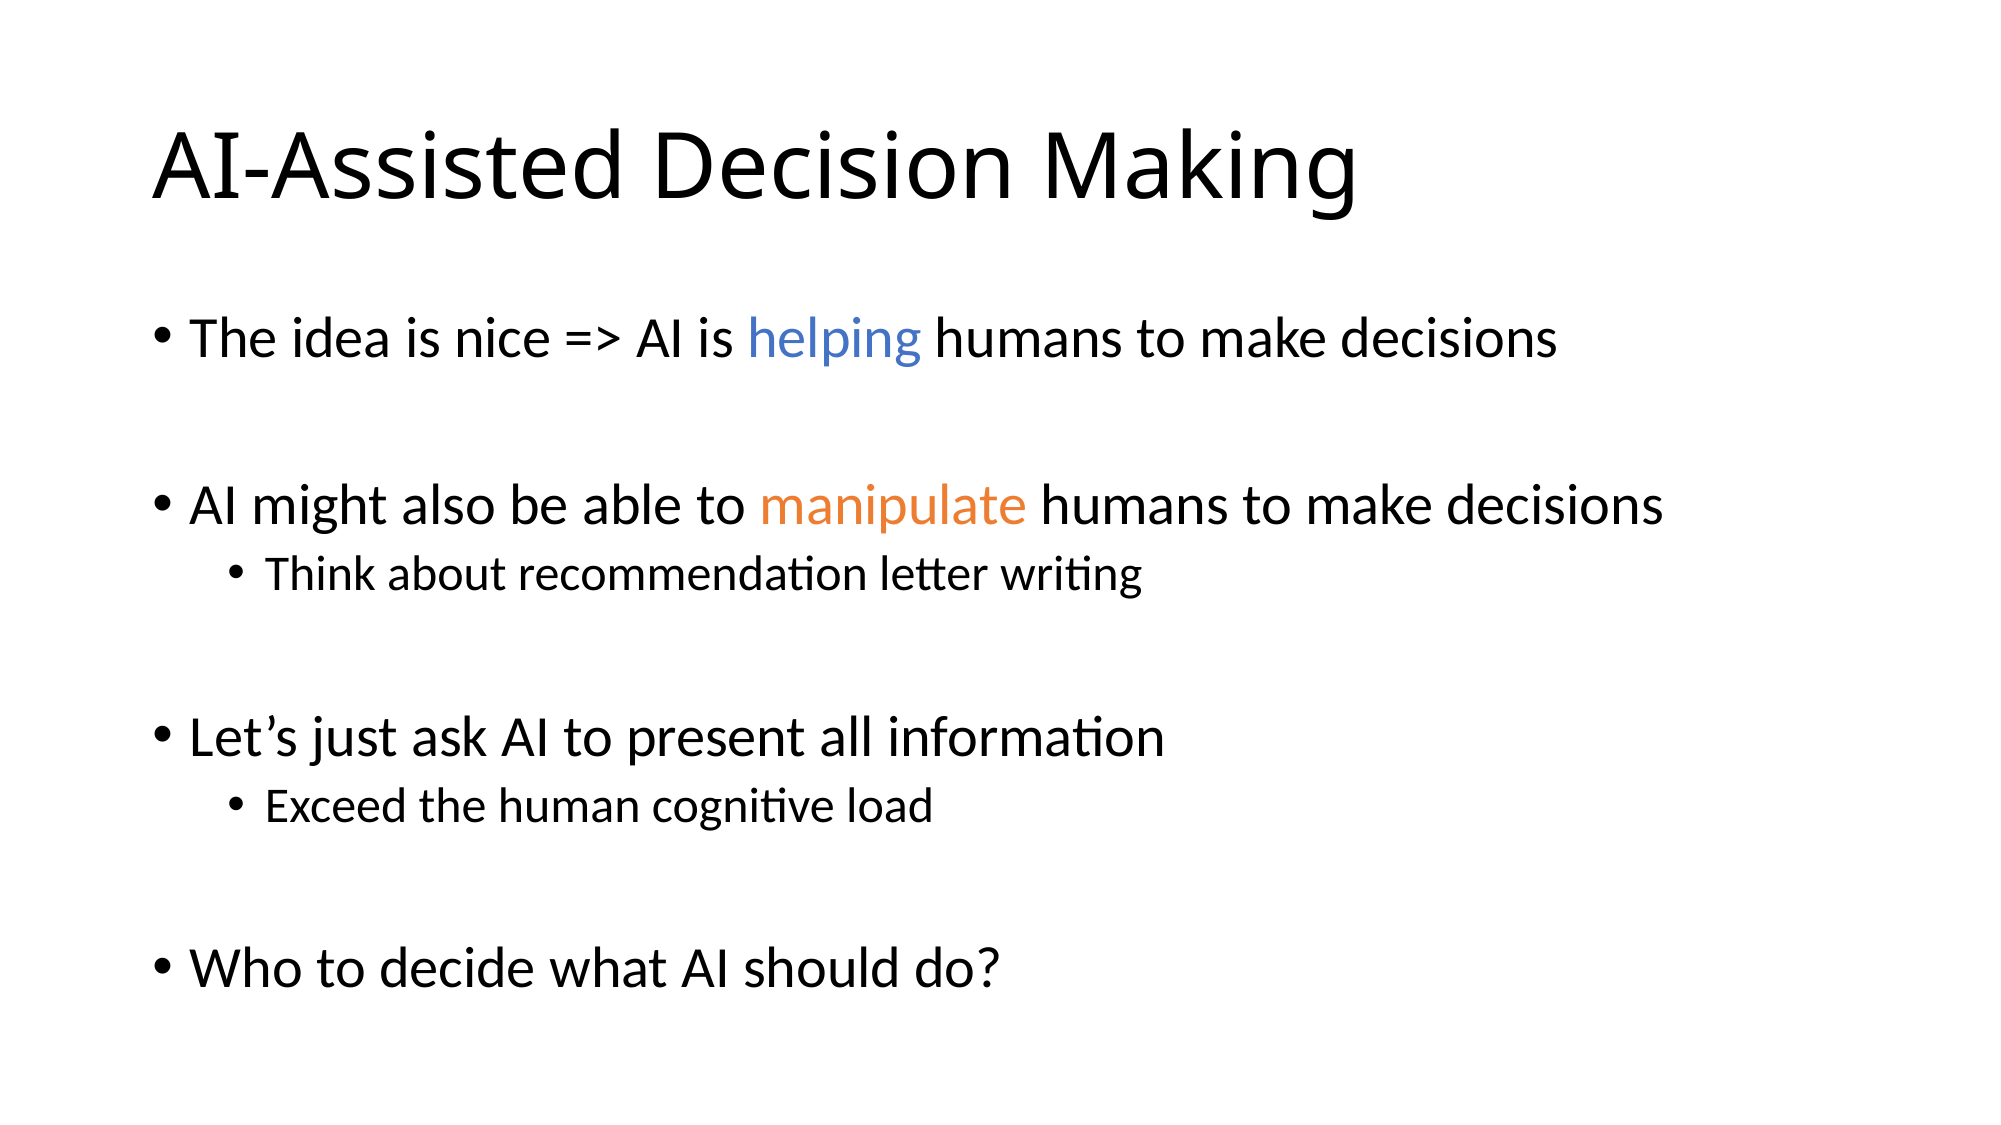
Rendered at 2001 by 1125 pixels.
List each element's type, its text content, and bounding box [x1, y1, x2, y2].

list The idea is nice => AI is helping humans to make decisions AI might also be able to manipulate humans to make decisions Think about recommendation letter writing Let’s just ask AI to present all information Exceed the human cognitive load Who to decide what AI should do? [137, 299, 1863, 1014]
title AI-Assisted Decision Making [137, 59, 1863, 278]
